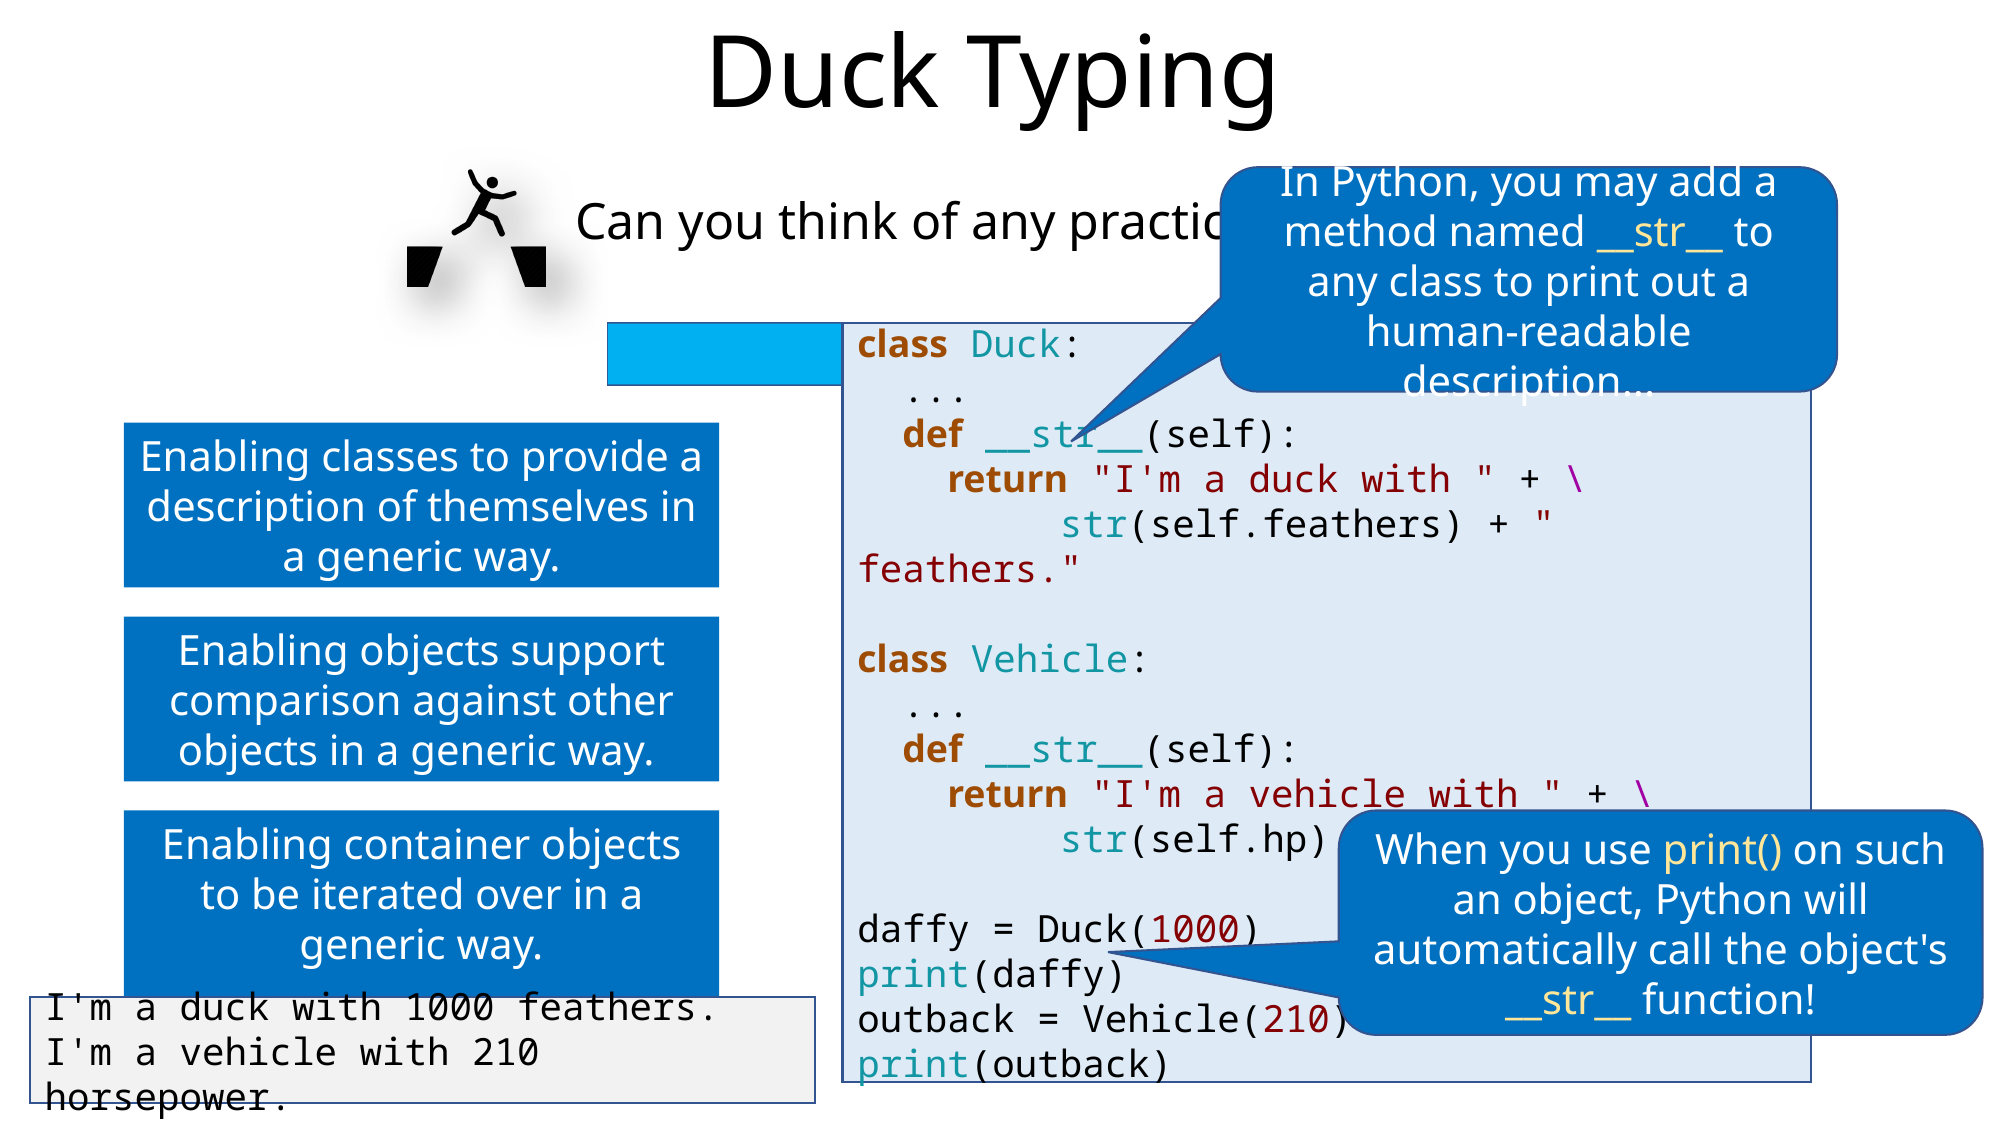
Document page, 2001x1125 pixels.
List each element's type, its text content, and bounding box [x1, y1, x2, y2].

text_box [607, 323, 841, 385]
text_box Duck Typing [72, 0, 1914, 135]
text_box In Python, you may add a method named __str__ to any class to print out a human-readable description... [1070, 166, 1839, 443]
text_box Enabling container objects to be iterated over in a generic way. [123, 810, 720, 996]
text_box Enabling classes to provide a description of themselves in a generic way. [123, 422, 720, 588]
text_box Enabling objects support comparison against other objects in a generic way. [123, 616, 720, 782]
text_box I'm a duck with 1000 feathers. I'm a vehicle with 210 horsepower. [29, 996, 816, 1104]
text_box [407, 147, 1791, 287]
text_box When you use print() on such an object, Python will automatically call the object's __str__ function! [1107, 809, 1984, 1036]
text_box class Duck: ... def __str__(self): return "I'm a duck with " + \ str(self.feathers) + " feathers." class Vehicle: ... def __str__(self): return "I'm a vehicle with " + \ str(self.hp) + " horsepower." daffy = Duck(1000) print(daffy) outback = Vehicle(210) print(outback) [841, 322, 1812, 1083]
